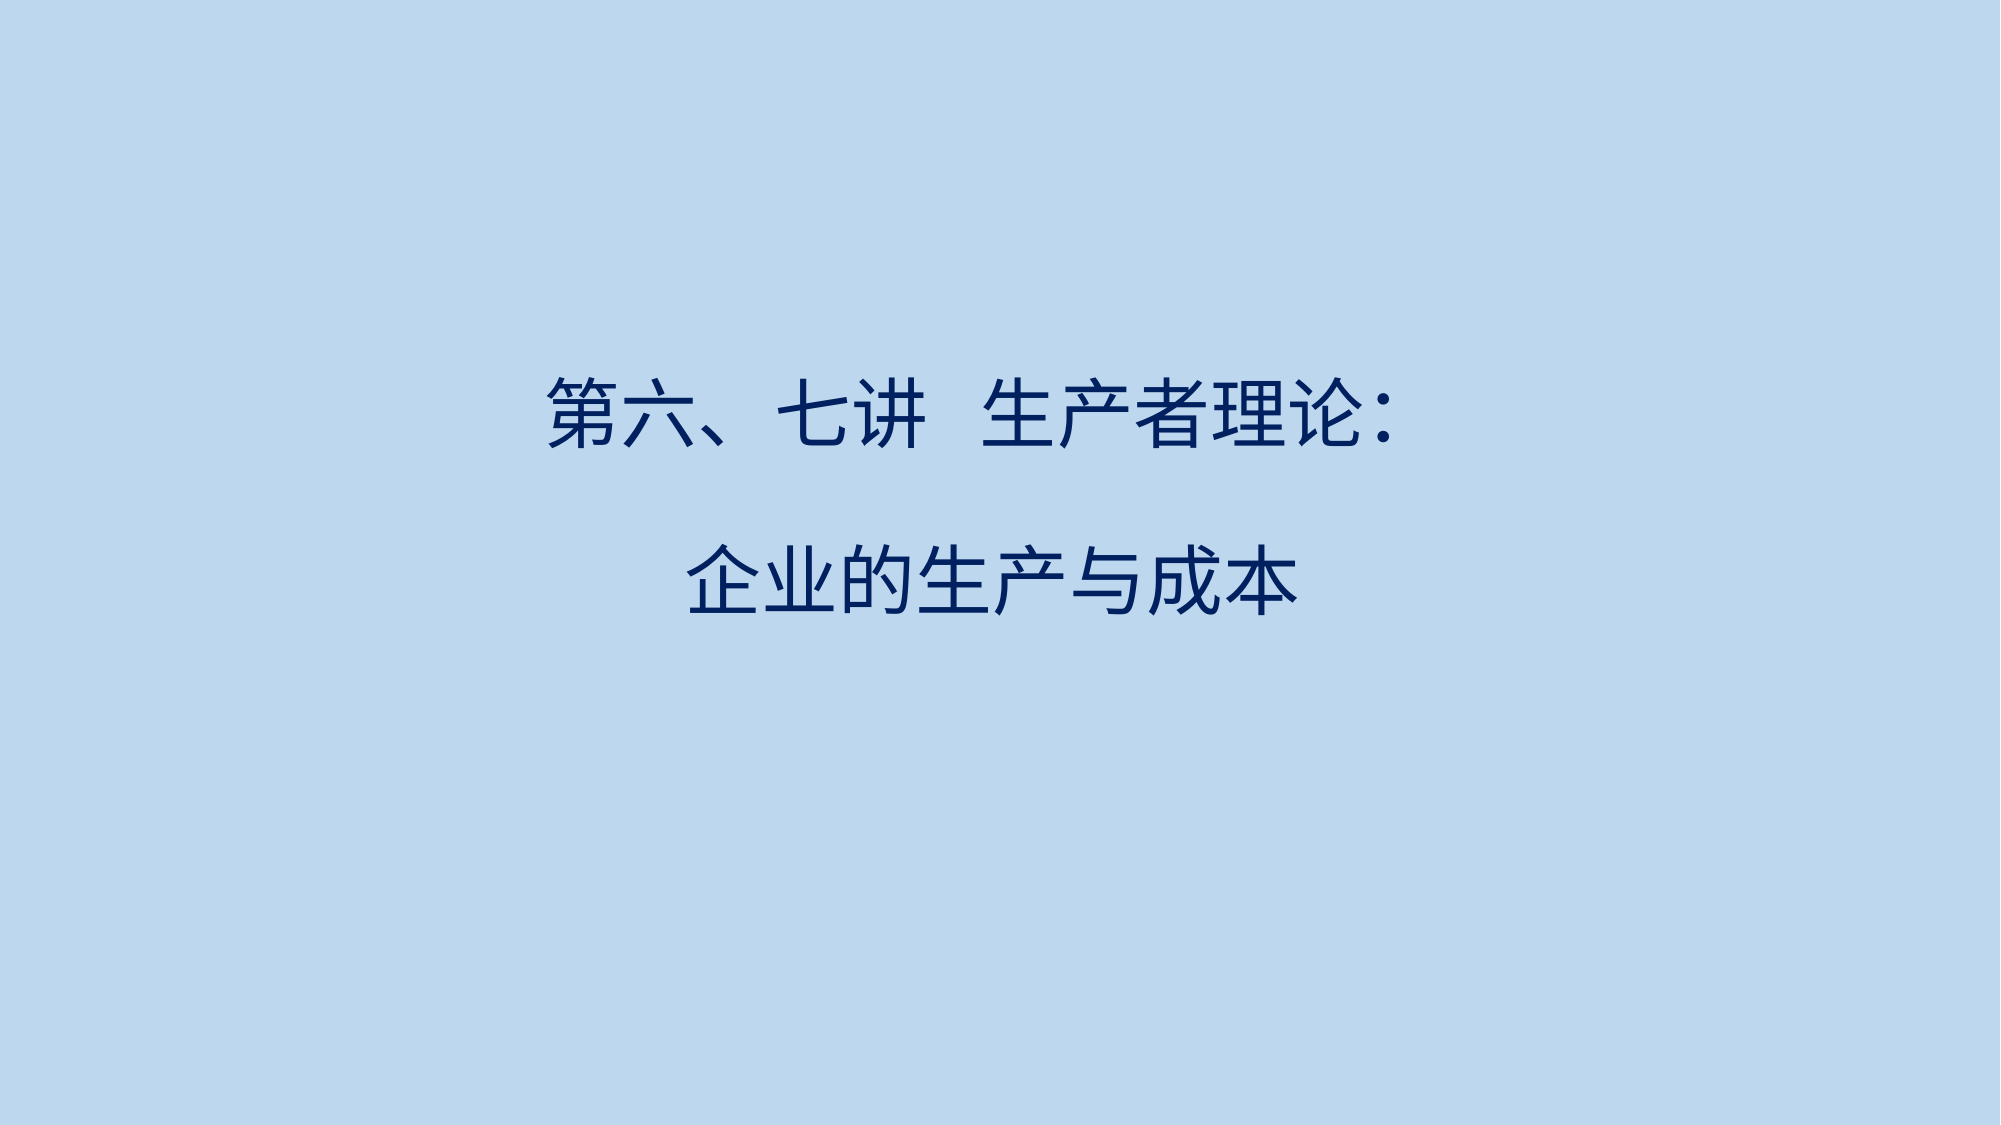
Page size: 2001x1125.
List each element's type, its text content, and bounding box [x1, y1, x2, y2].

title 第六、七讲 生产者理论： 企业的生产与成本 [243, 367, 1743, 760]
